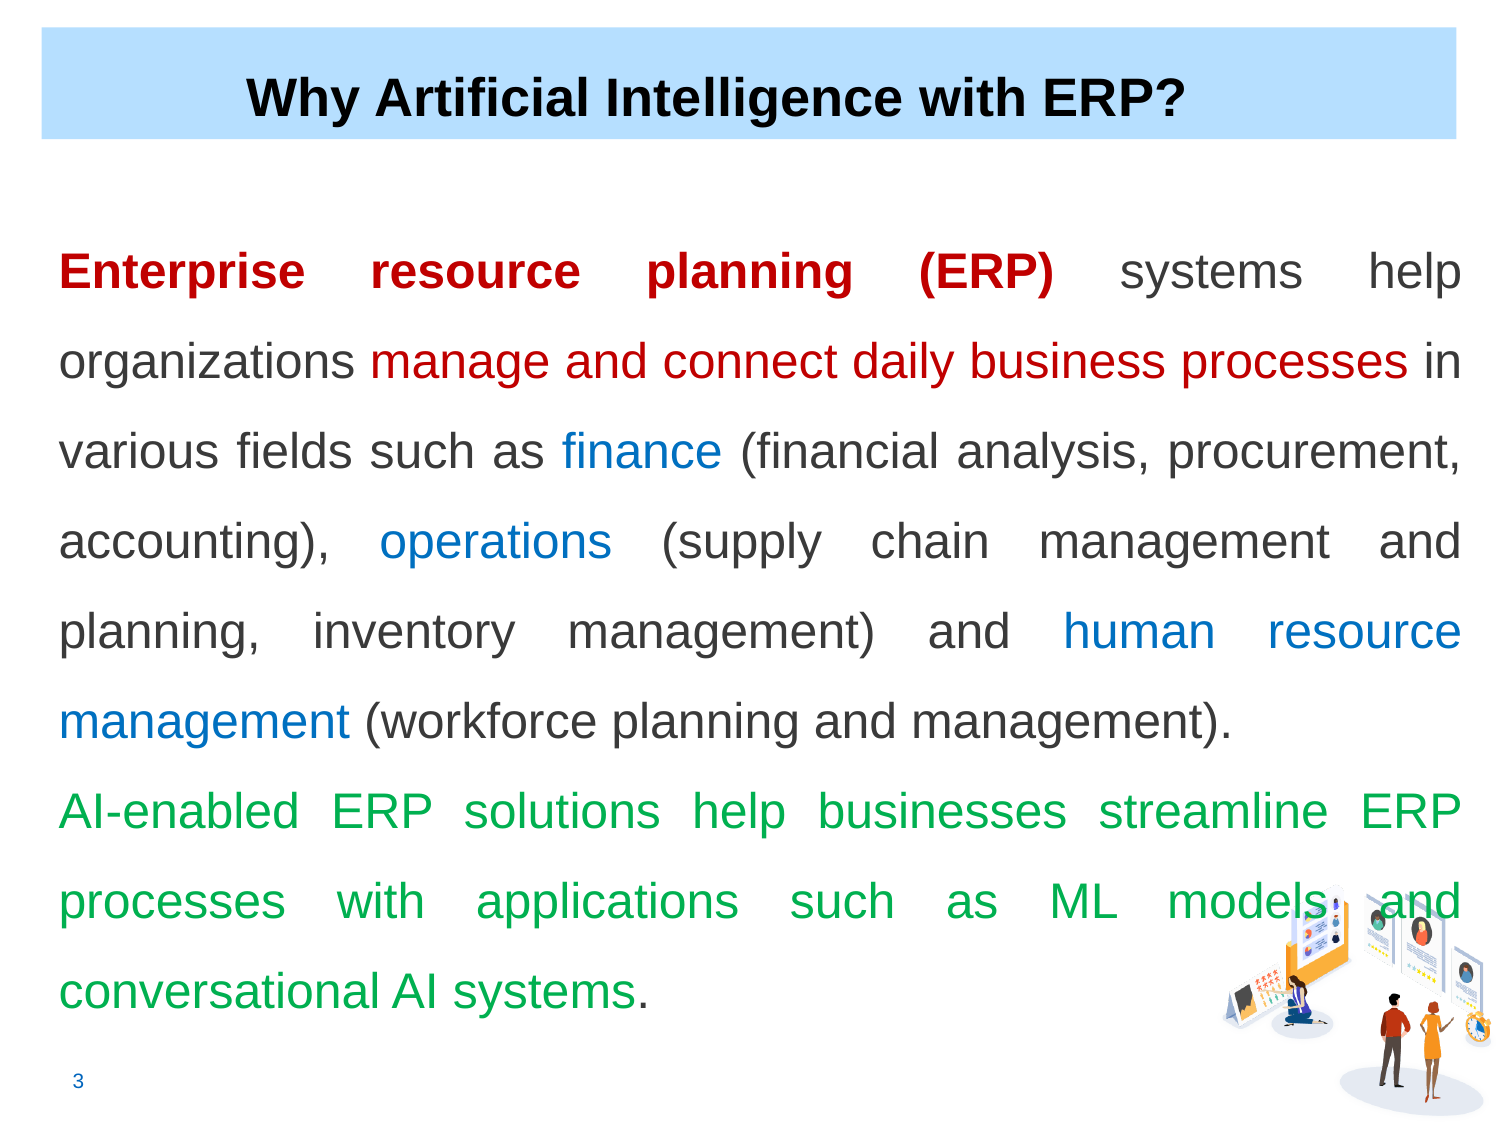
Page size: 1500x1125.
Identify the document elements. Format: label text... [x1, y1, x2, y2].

text_box Enterprise resource planning (ERP) systems help organizations manage and connect daily business processes in various fields such as finance (financial analysis, procurement, accounting), operations (supply chain management and planning, inventory management) and human resource management (workforce planning and management). AI-enabled ERP solutions help businesses streamline ERP processes with applications such as ML models and conversational AI systems. [43, 201, 1478, 1027]
title Why Artificial Intelligence with ERP? [18, 34, 1417, 135]
picture [1213, 884, 1500, 1125]
text_box [41, 27, 1457, 140]
